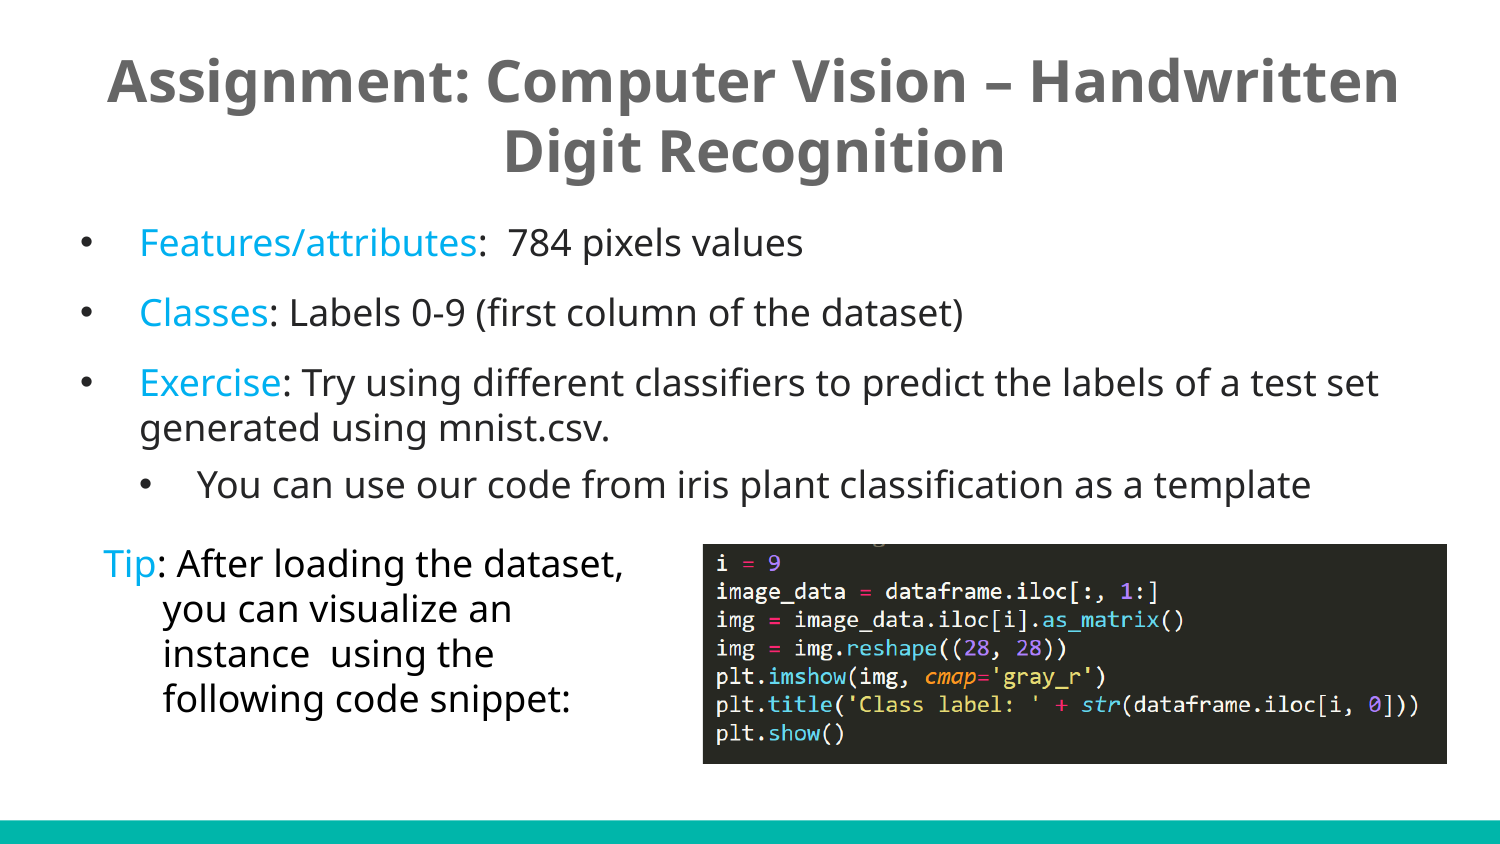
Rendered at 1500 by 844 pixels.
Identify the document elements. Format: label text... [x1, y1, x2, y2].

list Features/attributes: 784 pixels values Classes: Labels 0-9 (first column of the dataset) Exercise: Try using different classifiers to predict the labels of a test set generated using mnist.csv. You can use our code from iris plant classification as a template [64, 203, 1447, 512]
title Assignment: Computer Vision – Handwritten Digit Recognition [79, 43, 1430, 185]
picture [702, 544, 1448, 764]
